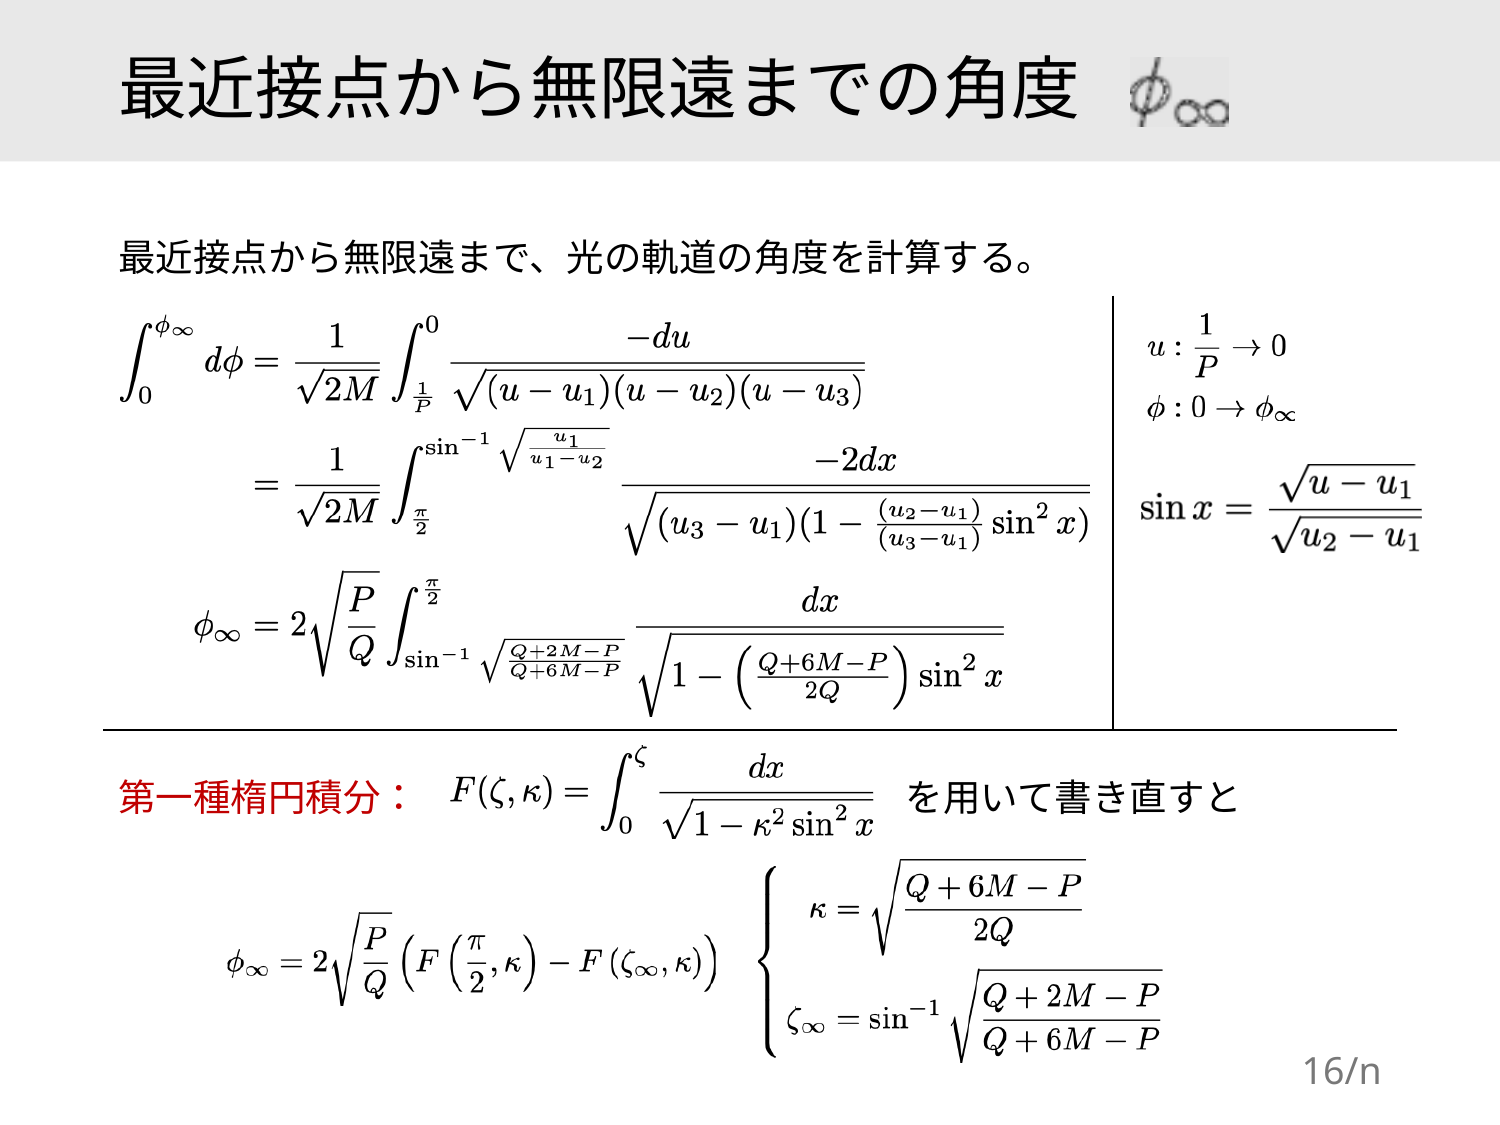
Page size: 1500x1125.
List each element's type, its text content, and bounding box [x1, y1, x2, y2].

title 最近接点から無限遠までの角度 [103, 11, 1397, 173]
text_box [0, 0, 1500, 163]
picture [1140, 463, 1423, 554]
picture [757, 859, 1163, 1064]
list 最近接点から無限遠まで、光の軌道の角度を計算する。 第一種楕円積分： を用いて書き直すと [103, 731, 1397, 1065]
picture [1129, 56, 1229, 127]
list 最近接点から無限遠まで、光の軌道の角度を計算する。 第一種楕円積分： を用いて書き直すと [103, 203, 1397, 729]
slide_number 16/n [1059, 1042, 1397, 1103]
picture [449, 744, 874, 840]
picture [119, 314, 1091, 717]
picture [227, 911, 717, 1007]
picture [1146, 312, 1296, 422]
